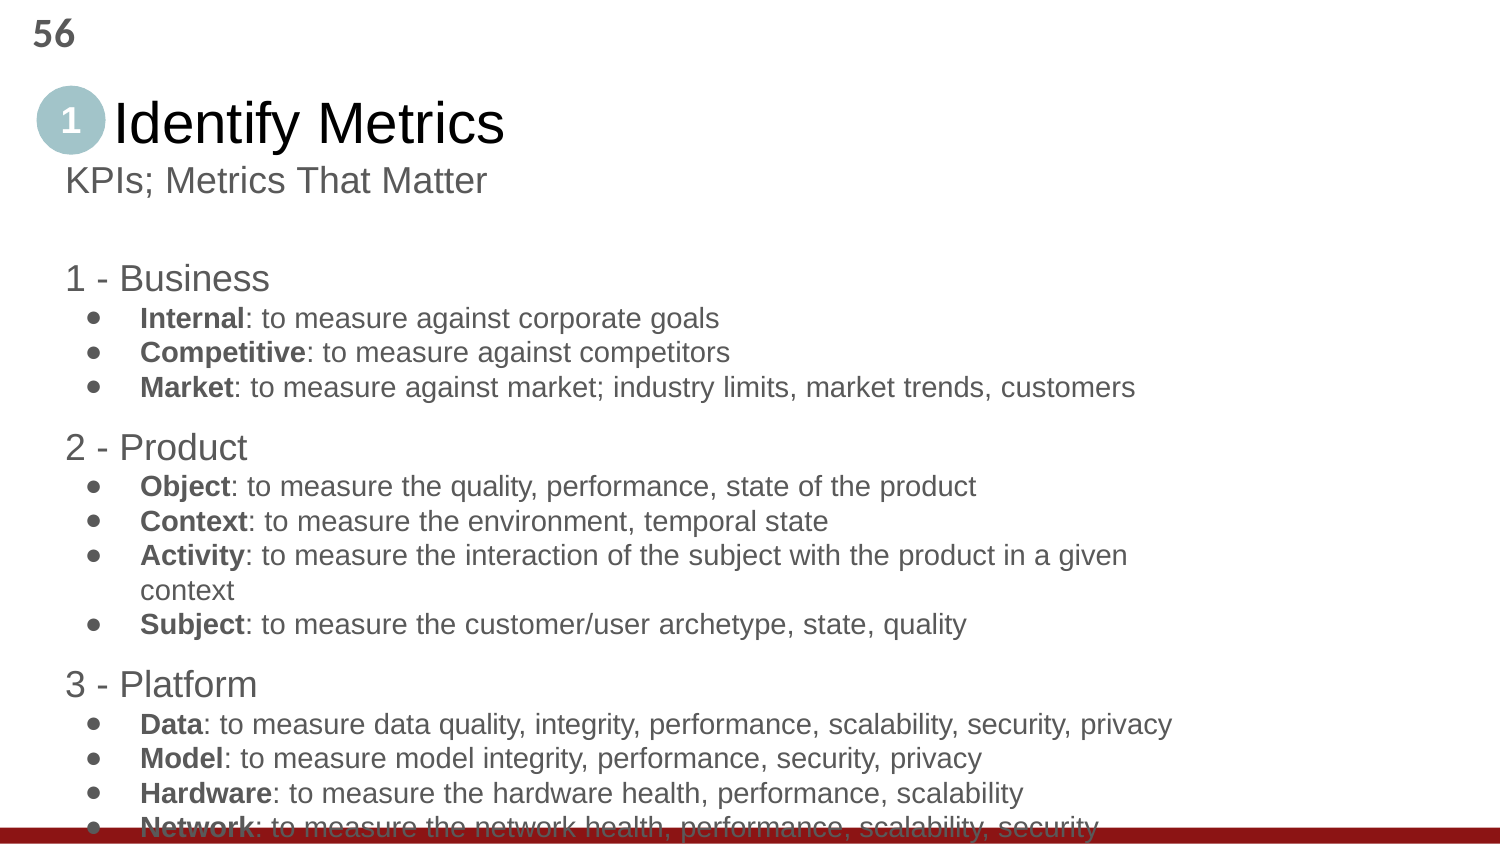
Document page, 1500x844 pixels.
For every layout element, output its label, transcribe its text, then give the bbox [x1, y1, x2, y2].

text_box KPIs; Metrics That Matter - Business Internal: to measure against corporate goals Competitive: to measure against competitors Market: to measure against market; industry limits, market trends, customers - Product Object: to measure the quality, performance, state of the product Context: to measure the environment, temporal state Activity: to measure the interaction of the subject with the product in a given context Subject: to measure the customer/user archetype, state, quality - Platform Data: to measure data quality, integrity, performance, scalability, security, privacy Model: to measure model integrity, performance, security, privacy Hardware: to measure the hardware health, performance, scalability Network: to measure the network health, performance, scalability, security [63, 153, 1231, 844]
title Identify Metrics [111, 82, 508, 153]
text_box [43, 88, 106, 155]
text_box 56 1 [30, 3, 84, 141]
